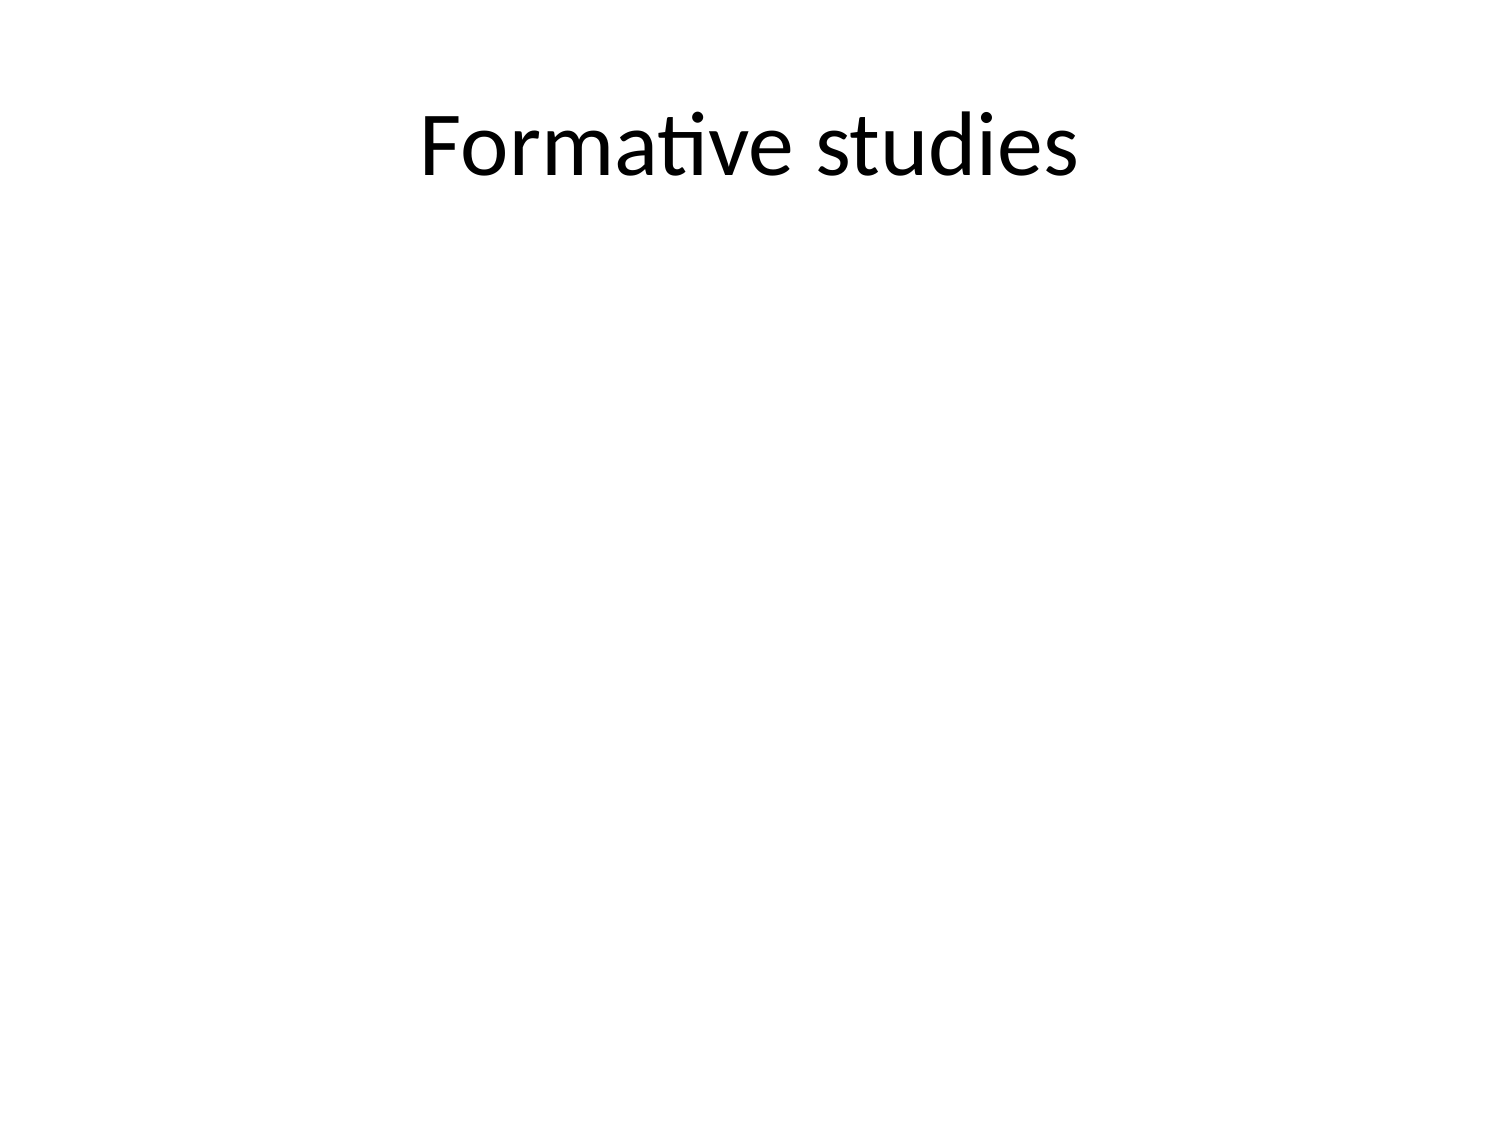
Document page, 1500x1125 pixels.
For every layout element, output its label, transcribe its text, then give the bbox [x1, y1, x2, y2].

title Formative studies [75, 45, 1425, 233]
